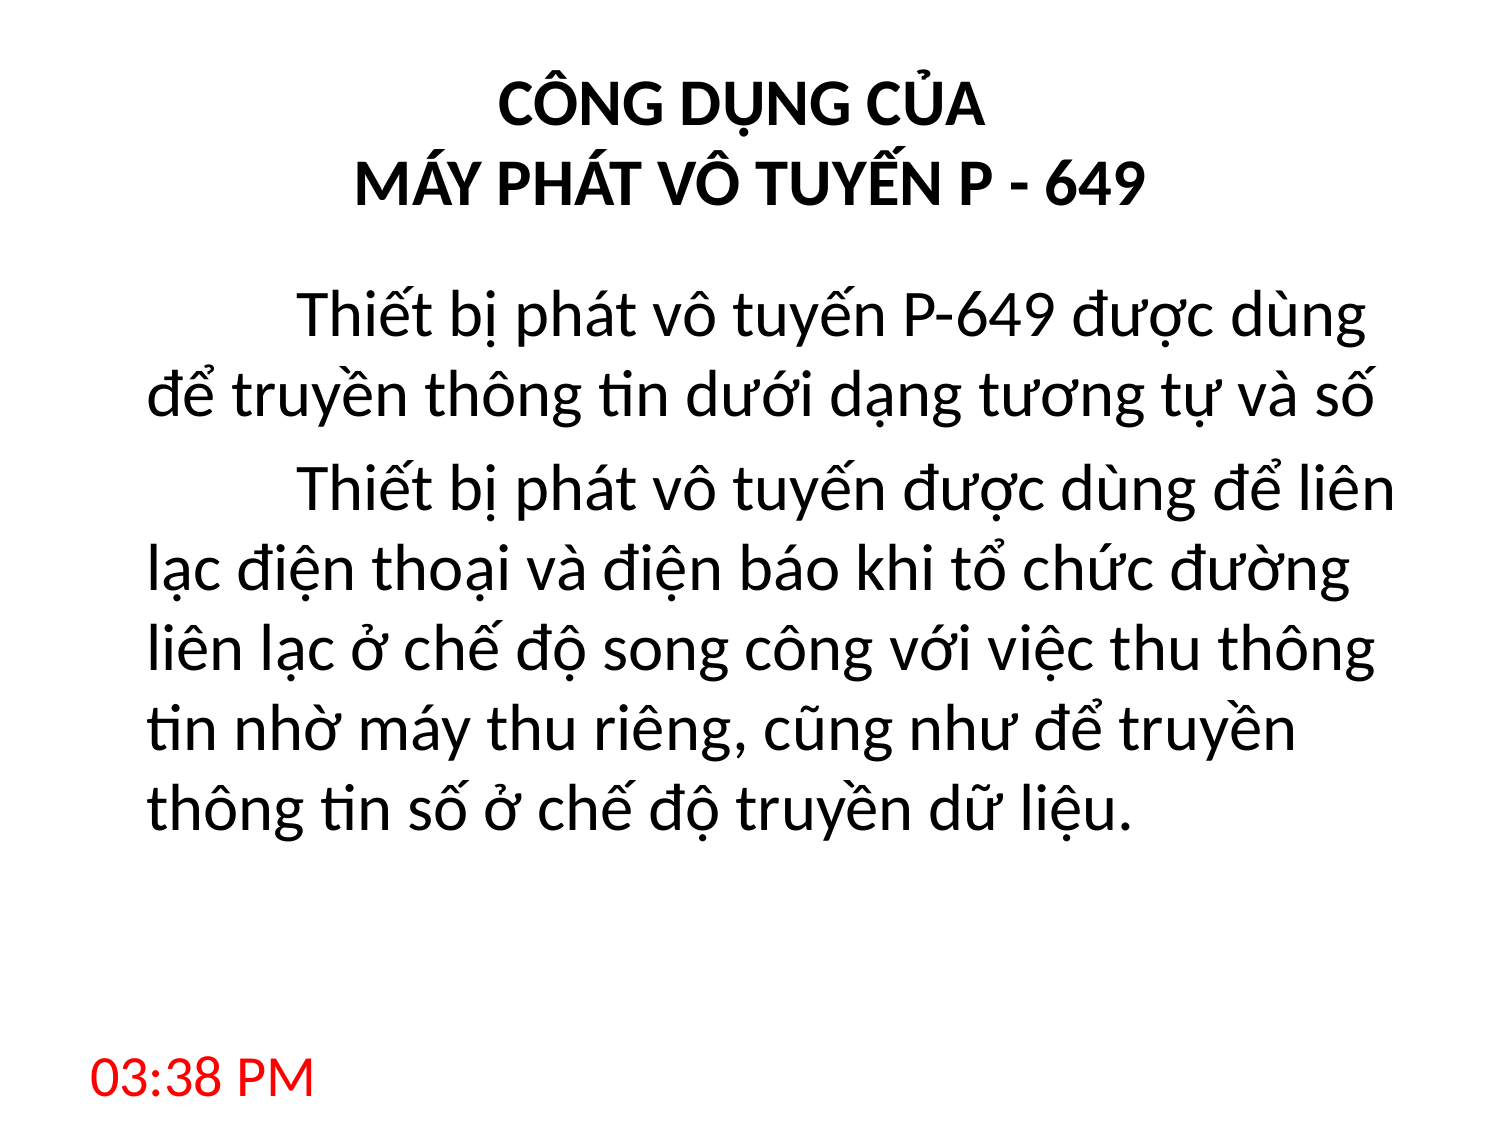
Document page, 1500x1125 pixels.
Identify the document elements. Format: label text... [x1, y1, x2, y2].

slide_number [75, 1042, 425, 1103]
list Thiết bị phát vô tuyến P-649 được dùng để truyền thông tin dưới dạng tương tự và số Thiết bị phát vô tuyến được dùng để liên lạc điện thoại và điện báo khi tổ chức đường liên lạc ở chế độ song công với việc thu thông tin nhờ máy thu riêng, cũng như để truyền thông tin số ở chế độ truyền dữ liệu. [75, 262, 1425, 1005]
title CÔNG DỤNG CỦA MÁY PHÁT VÔ TUYẾN P - 649 [75, 45, 1425, 233]
